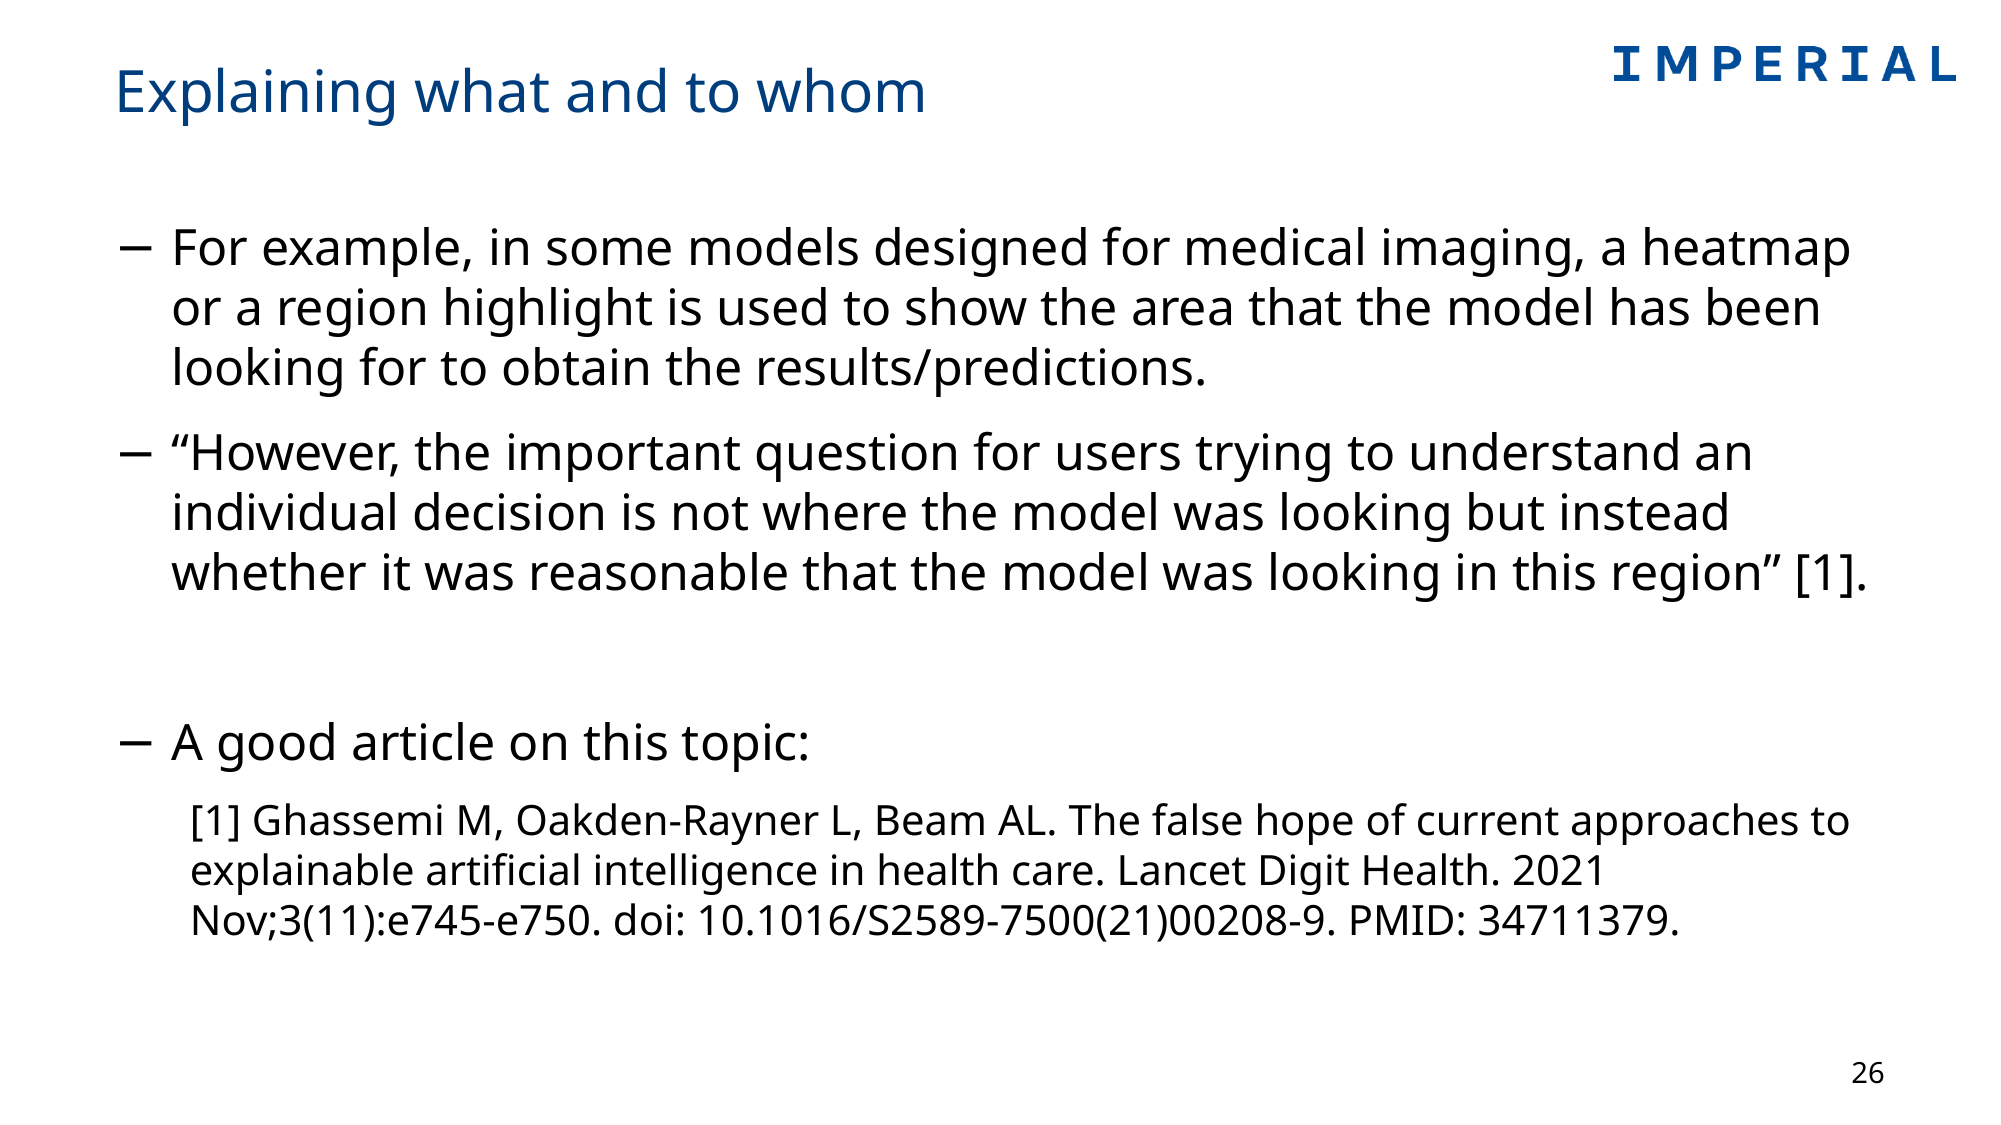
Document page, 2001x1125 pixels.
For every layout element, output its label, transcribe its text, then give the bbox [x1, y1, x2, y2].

list For example, in some models designed for medical imaging, a heatmap or a region highlight is used to show the area that the model has been looking for to obtain the results/predictions. “However, the important question for users trying to understand an individual decision is not where the model was looking but instead whether it was reasonable that the model was looking in this region” [1]. A good article on this topic: [1] Ghassemi M, Oakden-Rayner L, Beam AL. The false hope of current approaches to explainable artificial intelligence in health care. Lancet Digit Health. 2021 Nov;3(11):e745-e750. doi: 10.1016/S2589-7500(21)00208-9. PMID: 34711379. [99, 208, 1900, 1024]
slide_number 26 [1433, 1046, 1901, 1103]
picture [1900, 46, 1956, 81]
title Explaining what and to whom [99, 0, 1900, 184]
